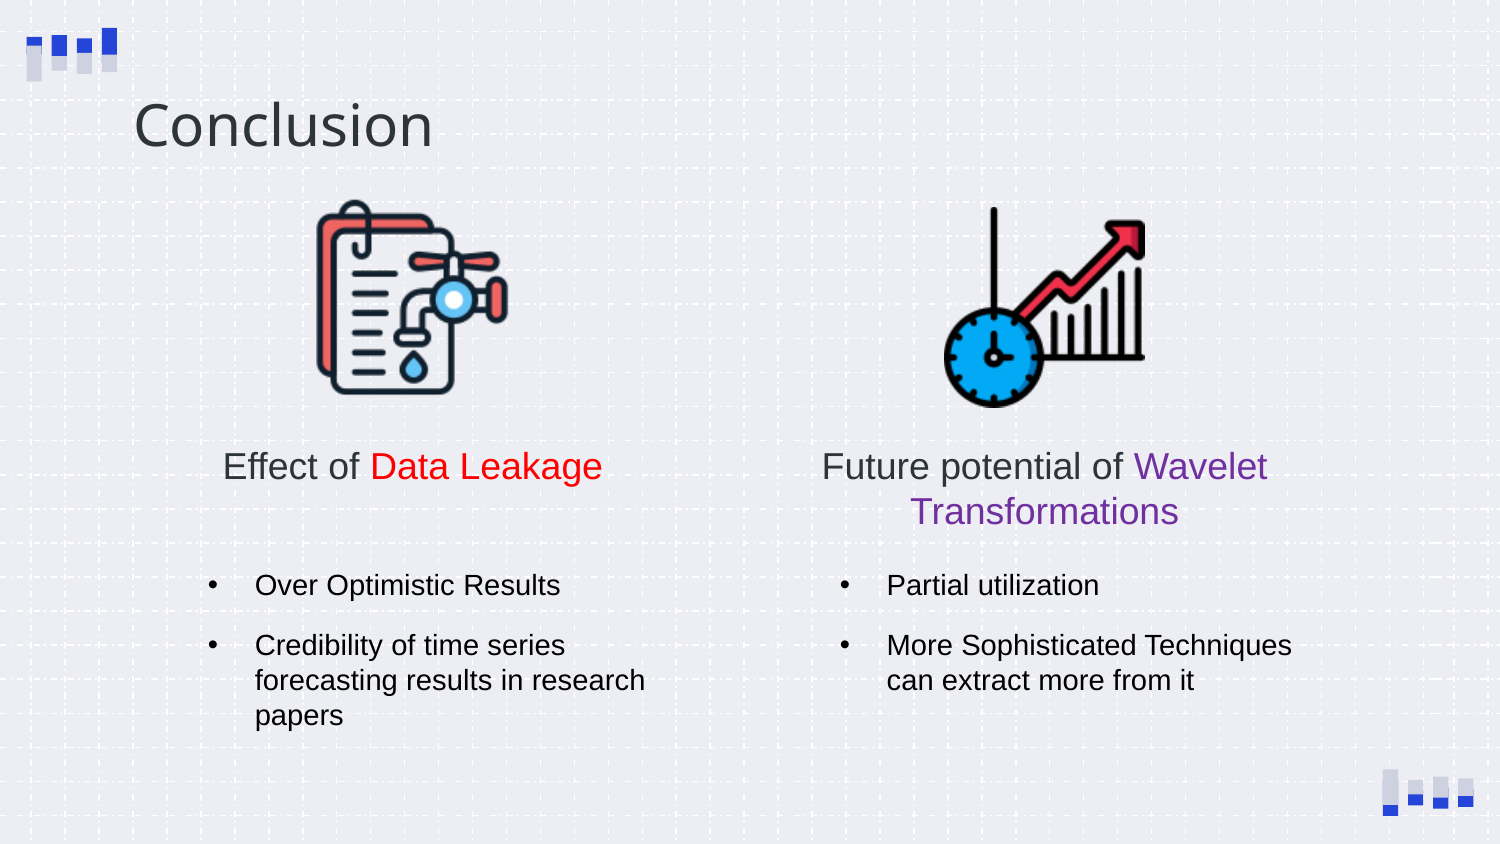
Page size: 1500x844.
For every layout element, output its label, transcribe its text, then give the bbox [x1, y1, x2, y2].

text_box Partial utilization More Sophisticated Techniques can extract more from it [750, 559, 1340, 704]
text_box Effect of Data Leakage [118, 434, 708, 529]
text_box Future potential of Wavelet Transformations [750, 434, 1340, 545]
picture [944, 206, 1145, 408]
title Conclusion [118, 72, 1382, 167]
picture [312, 197, 513, 398]
text_box Over Optimistic Results Credibility of time series forecasting results in research papers [118, 559, 708, 739]
